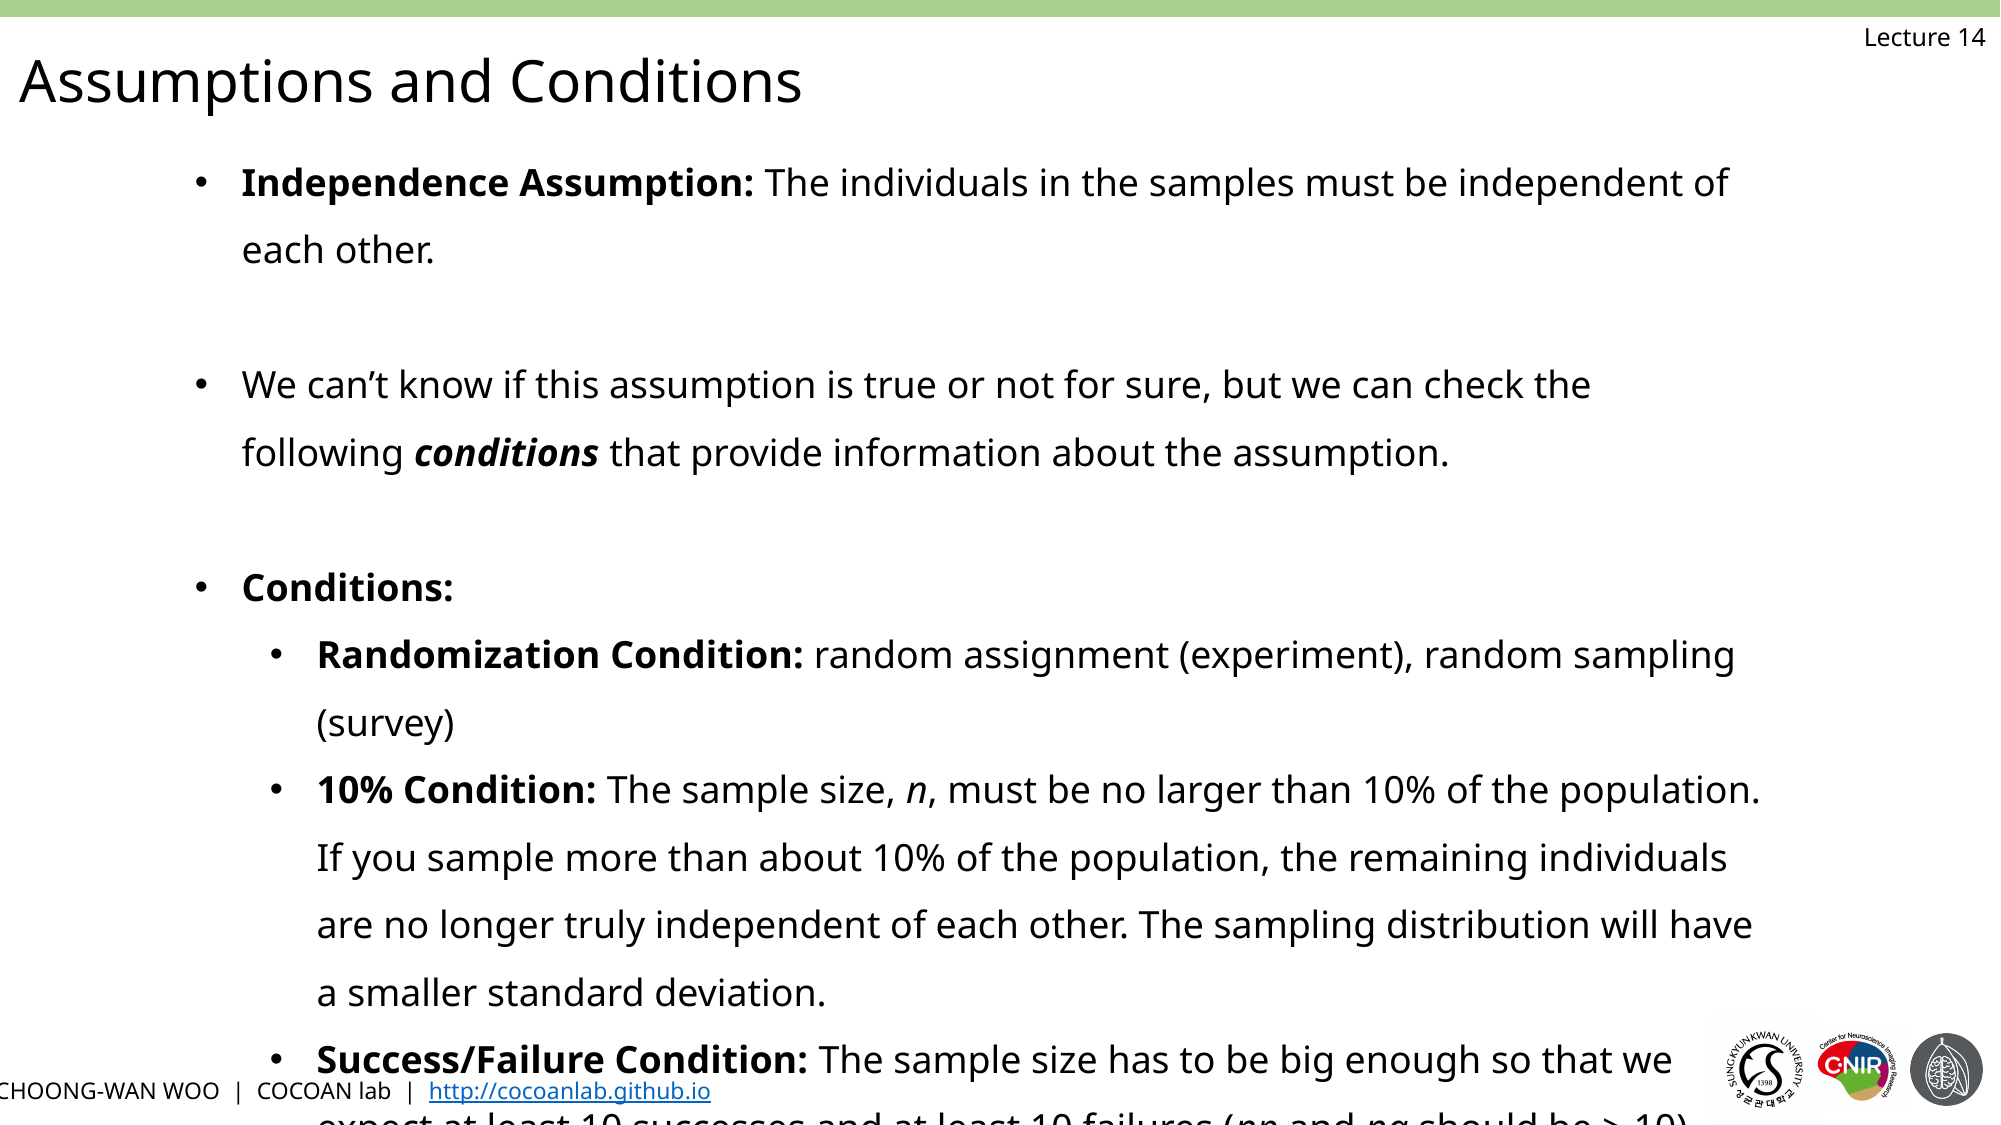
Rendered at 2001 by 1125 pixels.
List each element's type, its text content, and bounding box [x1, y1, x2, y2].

text_box Assumptions and Conditions [5, 36, 819, 122]
text_box Lecture 14 [1623, 13, 2000, 59]
text_box CHOONG-WAN WOO | COCOAN lab | http://cocoanlab.github.io [0, 1069, 180, 1116]
text_box [0, 0, 2000, 18]
text_box Independence Assumption: The individuals in the samples must be independent of each other. We can’t know if this assumption is true or not for sure, but we can check the following conditions that provide information about the assumption. Conditions: Randomization Condition: random assignment (experiment), random sampling (survey) 10% Condition: The sample size, n, must be no larger than 10% of the population. If you sample more than about 10% of the population, the remaining individuals are no longer truly independent of each other. The sampling distribution will have a smaller standard deviation. Success/Failure Condition: The sample size has to be big enough so that we expect at least 10 successes and at least 10 failures (np and nq should be > 10) [180, 128, 1780, 1125]
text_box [1709, 1014, 1983, 1125]
